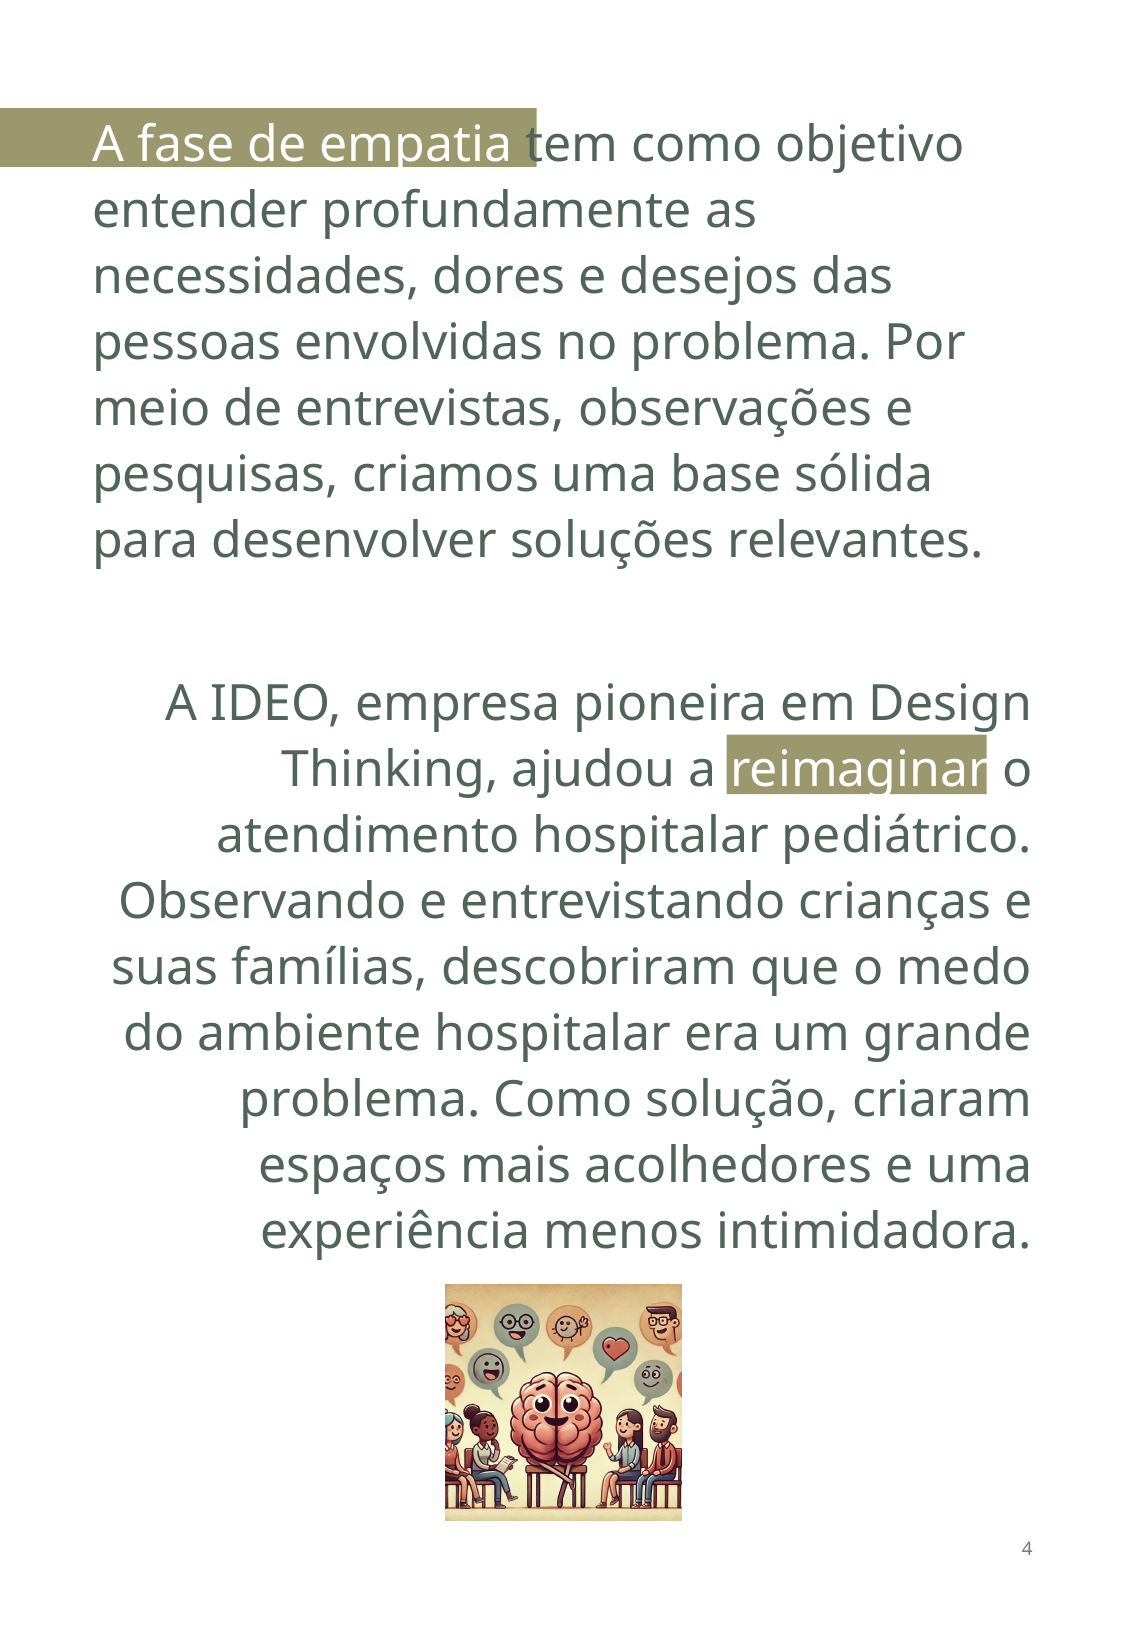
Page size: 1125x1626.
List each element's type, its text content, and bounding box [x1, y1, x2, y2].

picture [444, 1283, 682, 1522]
slide_number 4 [794, 1506, 1048, 1593]
text_box [0, 106, 77, 168]
list A fase de empatia tem como objetivo entender profundamente as necessidades, dores e desejos das pessoas envolvidas no problema. Por meio de entrevistas, observações e pesquisas, criamos uma base sólida para desenvolver soluções relevantes. A IDEO, empresa pioneira em Design Thinking, ajudou a reimaginar o atendimento hospitalar pediátrico. Observando e entrevistando crianças e suas famílias, descobriram que o medo do ambiente hospitalar era um grande problema. Como solução, criaram espaços mais acolhedores e uma experiência menos intimidadora. [77, 98, 1048, 1527]
